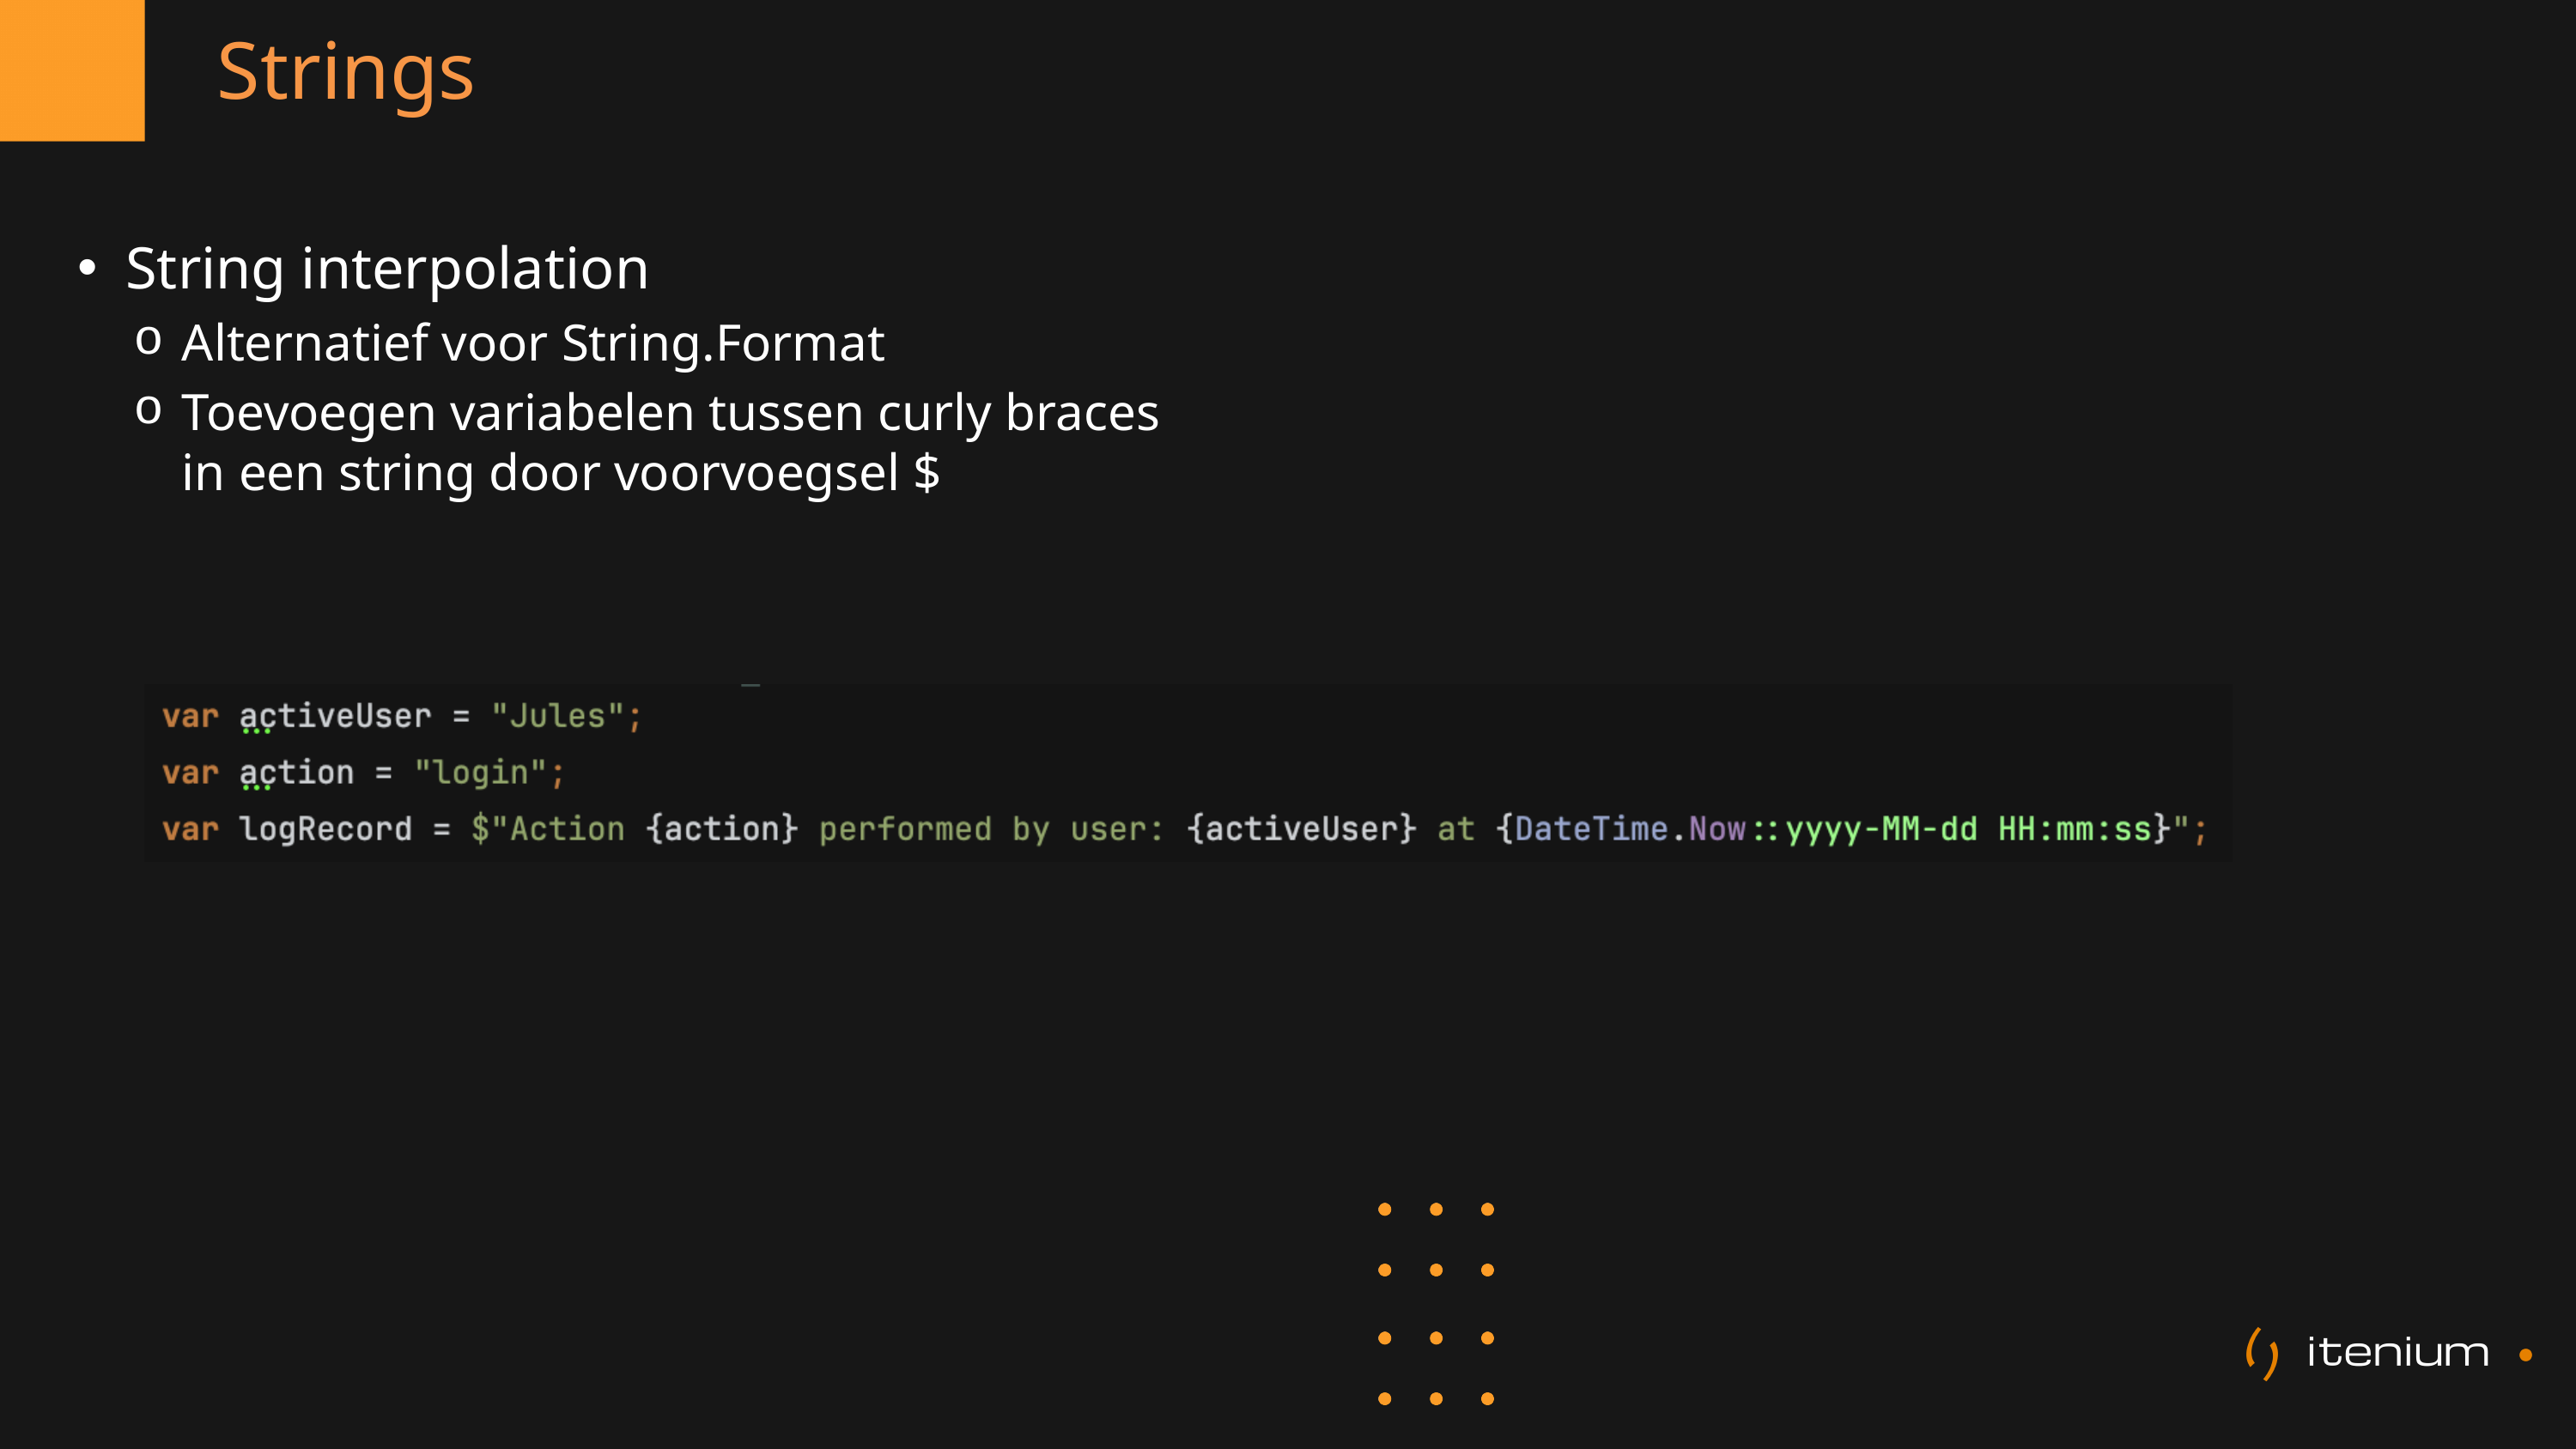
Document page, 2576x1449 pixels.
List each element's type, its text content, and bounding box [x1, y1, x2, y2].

picture [0, 0, 145, 142]
picture [2227, 1309, 2553, 1397]
picture [144, 683, 2233, 862]
title Strings [148, 0, 550, 142]
list String interpolation Alternatief voor String.Format Toevoegen variabelen tussen curly braces in een string door voorvoegsel $ [64, 225, 1224, 863]
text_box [1335, 1246, 1538, 1361]
picture [1379, 1203, 1494, 1246]
picture [1379, 1361, 1494, 1405]
